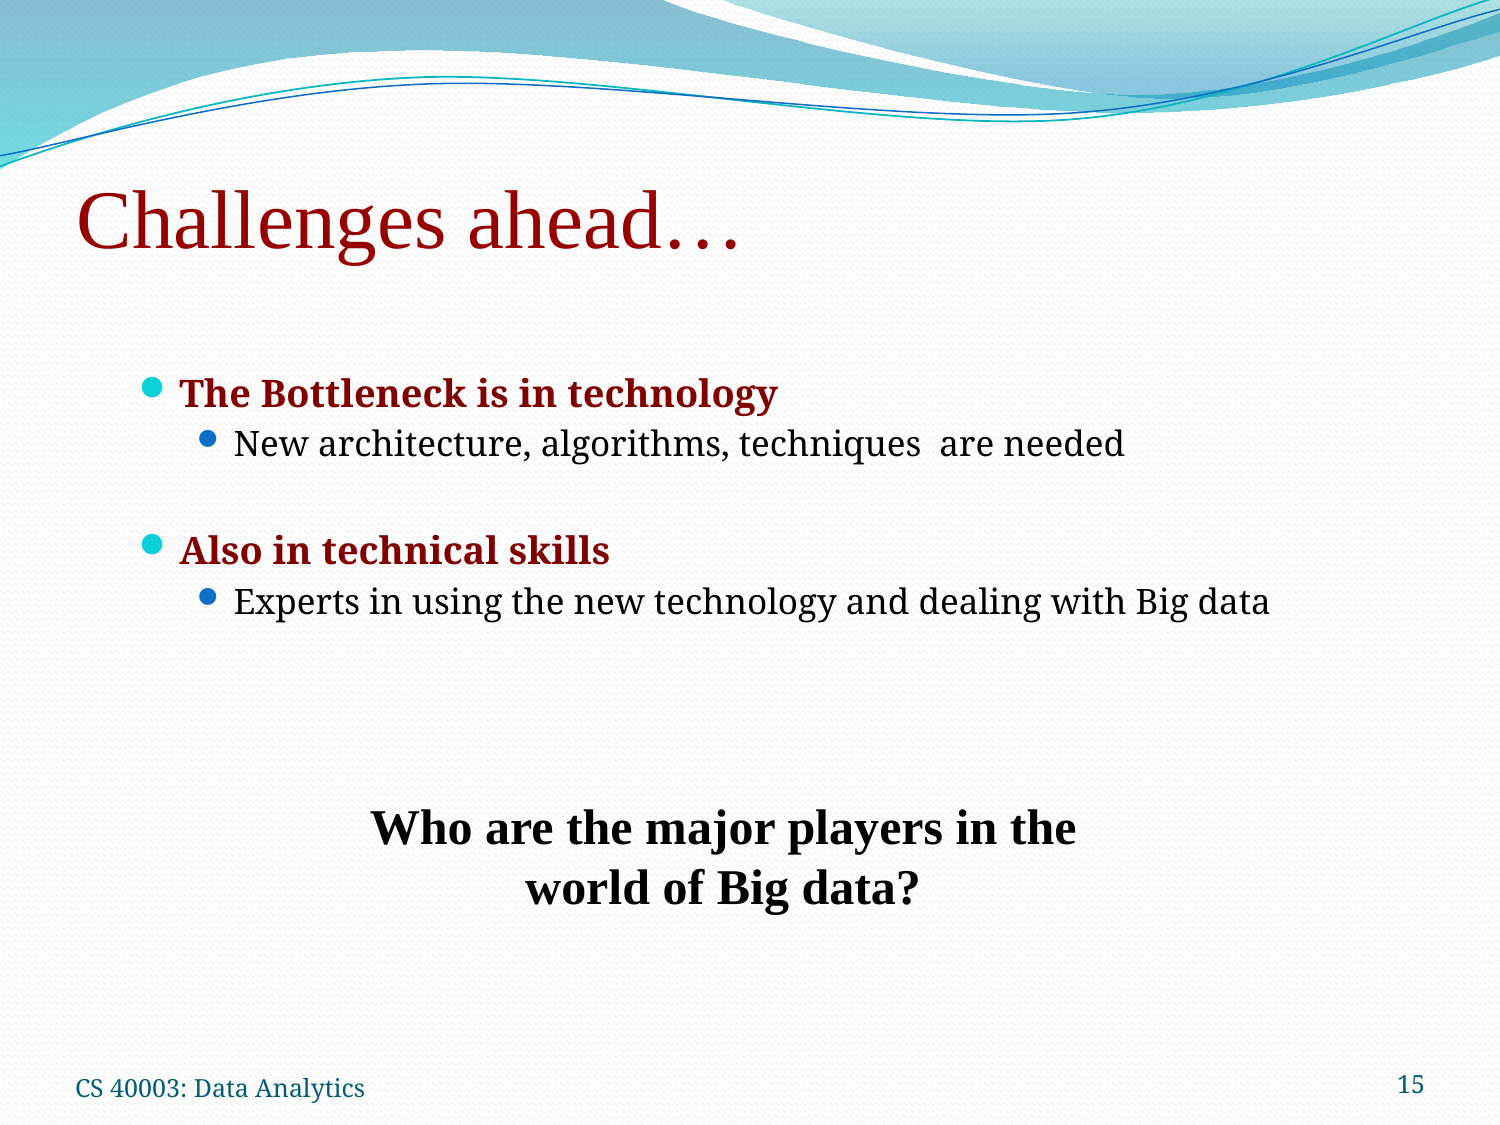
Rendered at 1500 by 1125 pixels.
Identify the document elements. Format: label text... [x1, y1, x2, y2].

slide_number 15 [1299, 1042, 1425, 1103]
title Challenges ahead… [76, 78, 1427, 266]
slide_number CS 40003: Data Analytics [75, 1042, 425, 1103]
list The Bottleneck is in technology New architecture, algorithms, techniques are needed Also in technical skills Experts in using the new technology and dealing with Big data [123, 361, 1329, 633]
text_box Who are the major players in the world of Big data? [348, 786, 1099, 922]
